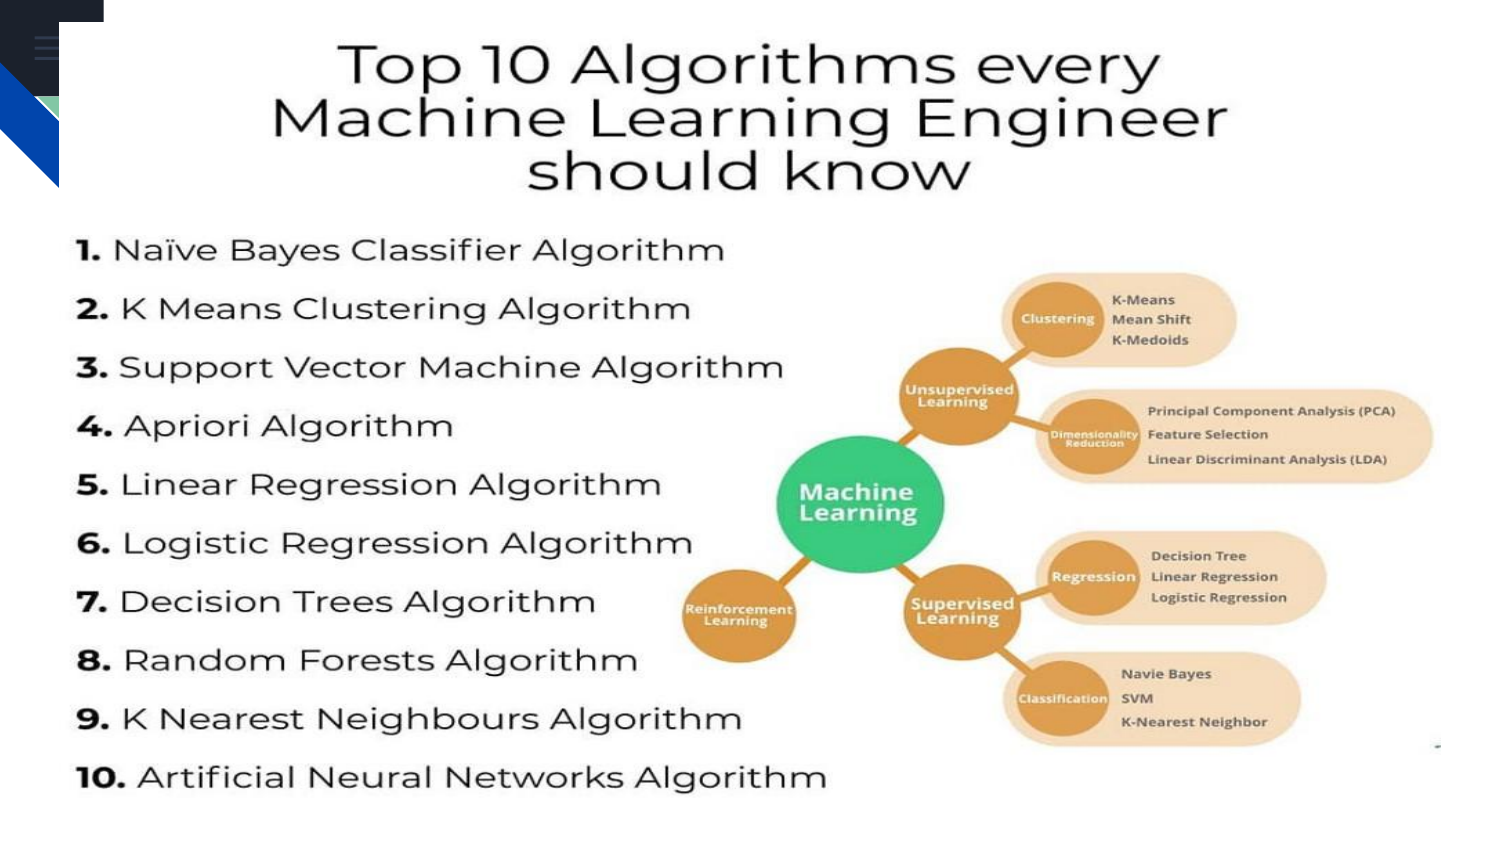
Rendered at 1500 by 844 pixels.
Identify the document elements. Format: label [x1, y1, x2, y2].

picture [59, 22, 1441, 822]
